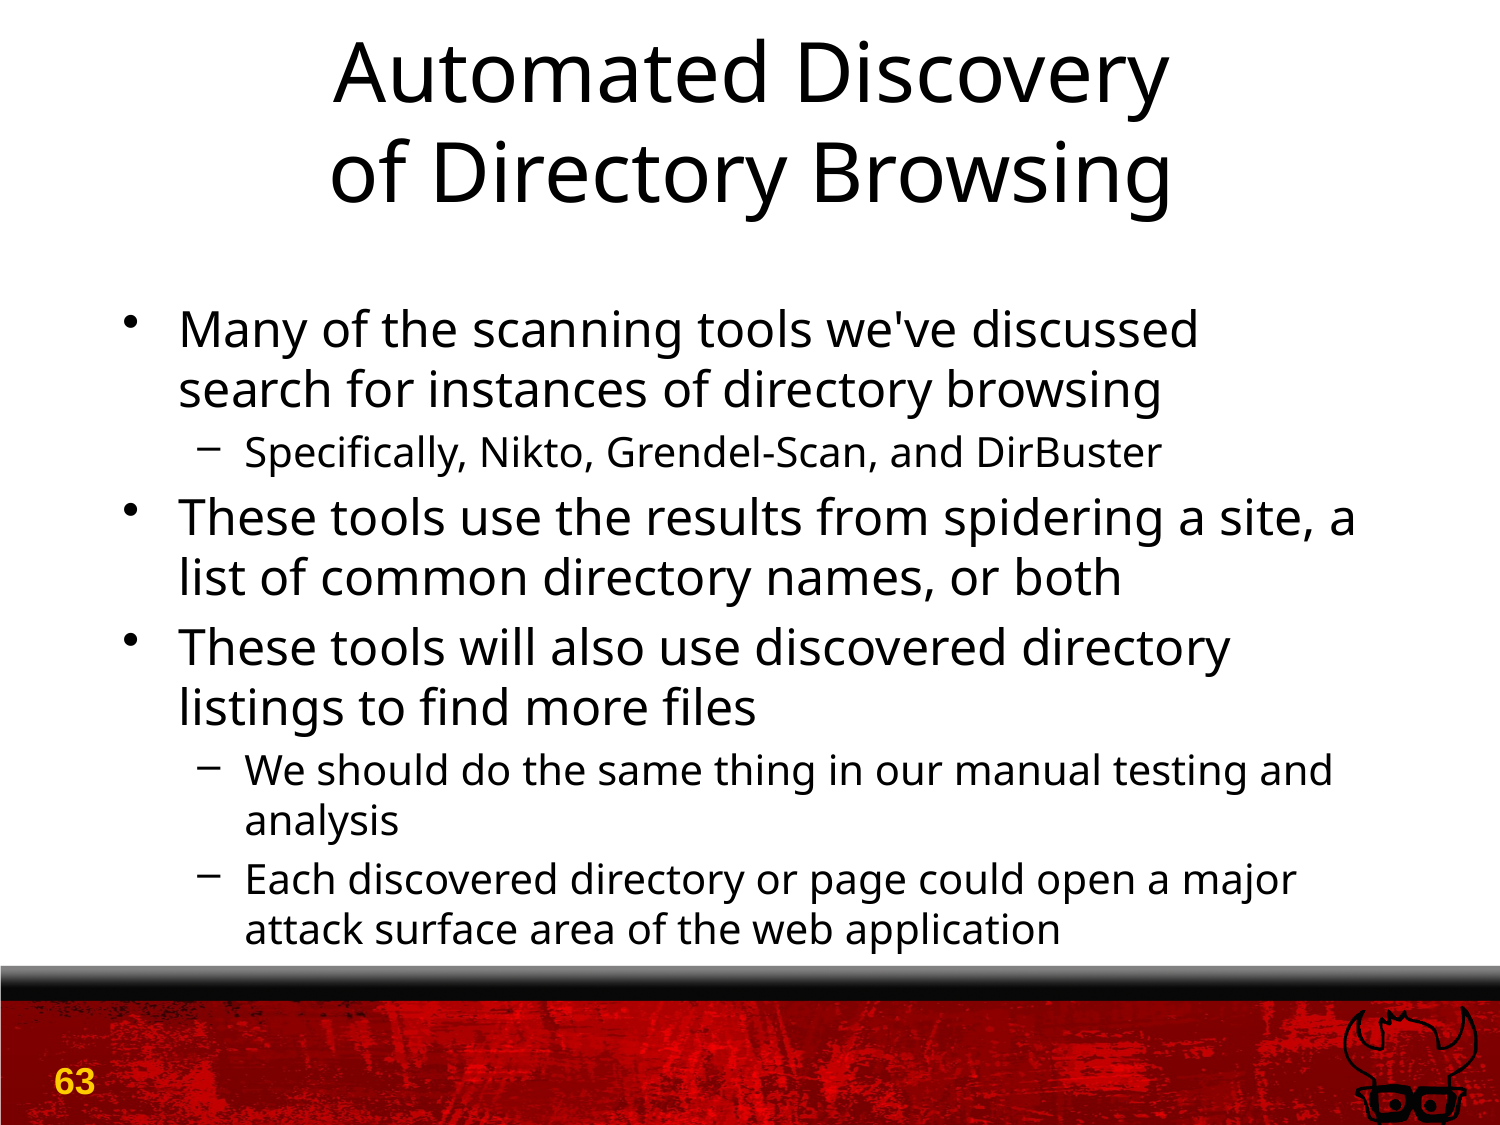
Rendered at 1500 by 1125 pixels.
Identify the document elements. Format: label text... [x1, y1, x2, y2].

list Many of the scanning tools we've discussed search for instances of directory browsing Specifically, Nikto, Grendel-Scan, and DirBuster These tools use the results from spidering a site, a list of common directory names, or both These tools will also use discovered directory listings to find more files We should do the same thing in our manual testing and analysis Each discovered directory or page could open a major attack surface area of the web application [107, 289, 1383, 966]
title Automated Discovery of Directory Browsing [35, 22, 1469, 216]
picture [0, 282, 1500, 1125]
